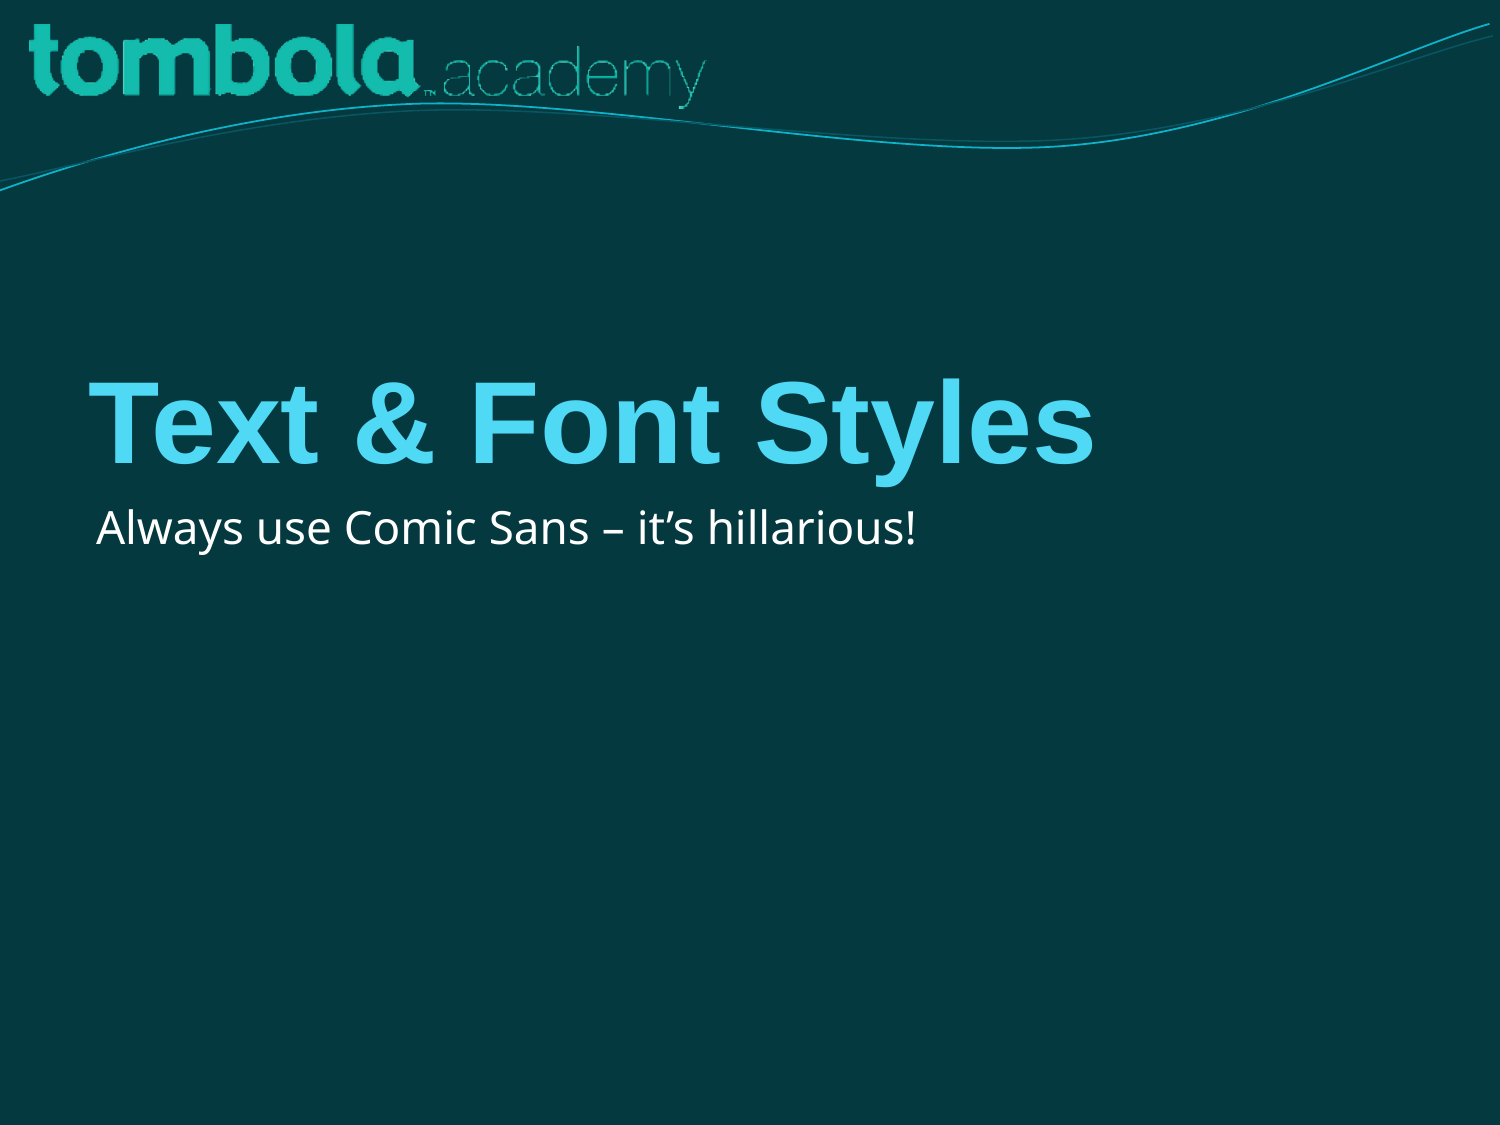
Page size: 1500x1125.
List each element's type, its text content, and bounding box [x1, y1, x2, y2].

list Always use Comic Sans – it’s hillarious! [88, 491, 1364, 740]
title Text & Font Styles [88, 208, 1364, 488]
picture [29, 24, 707, 109]
